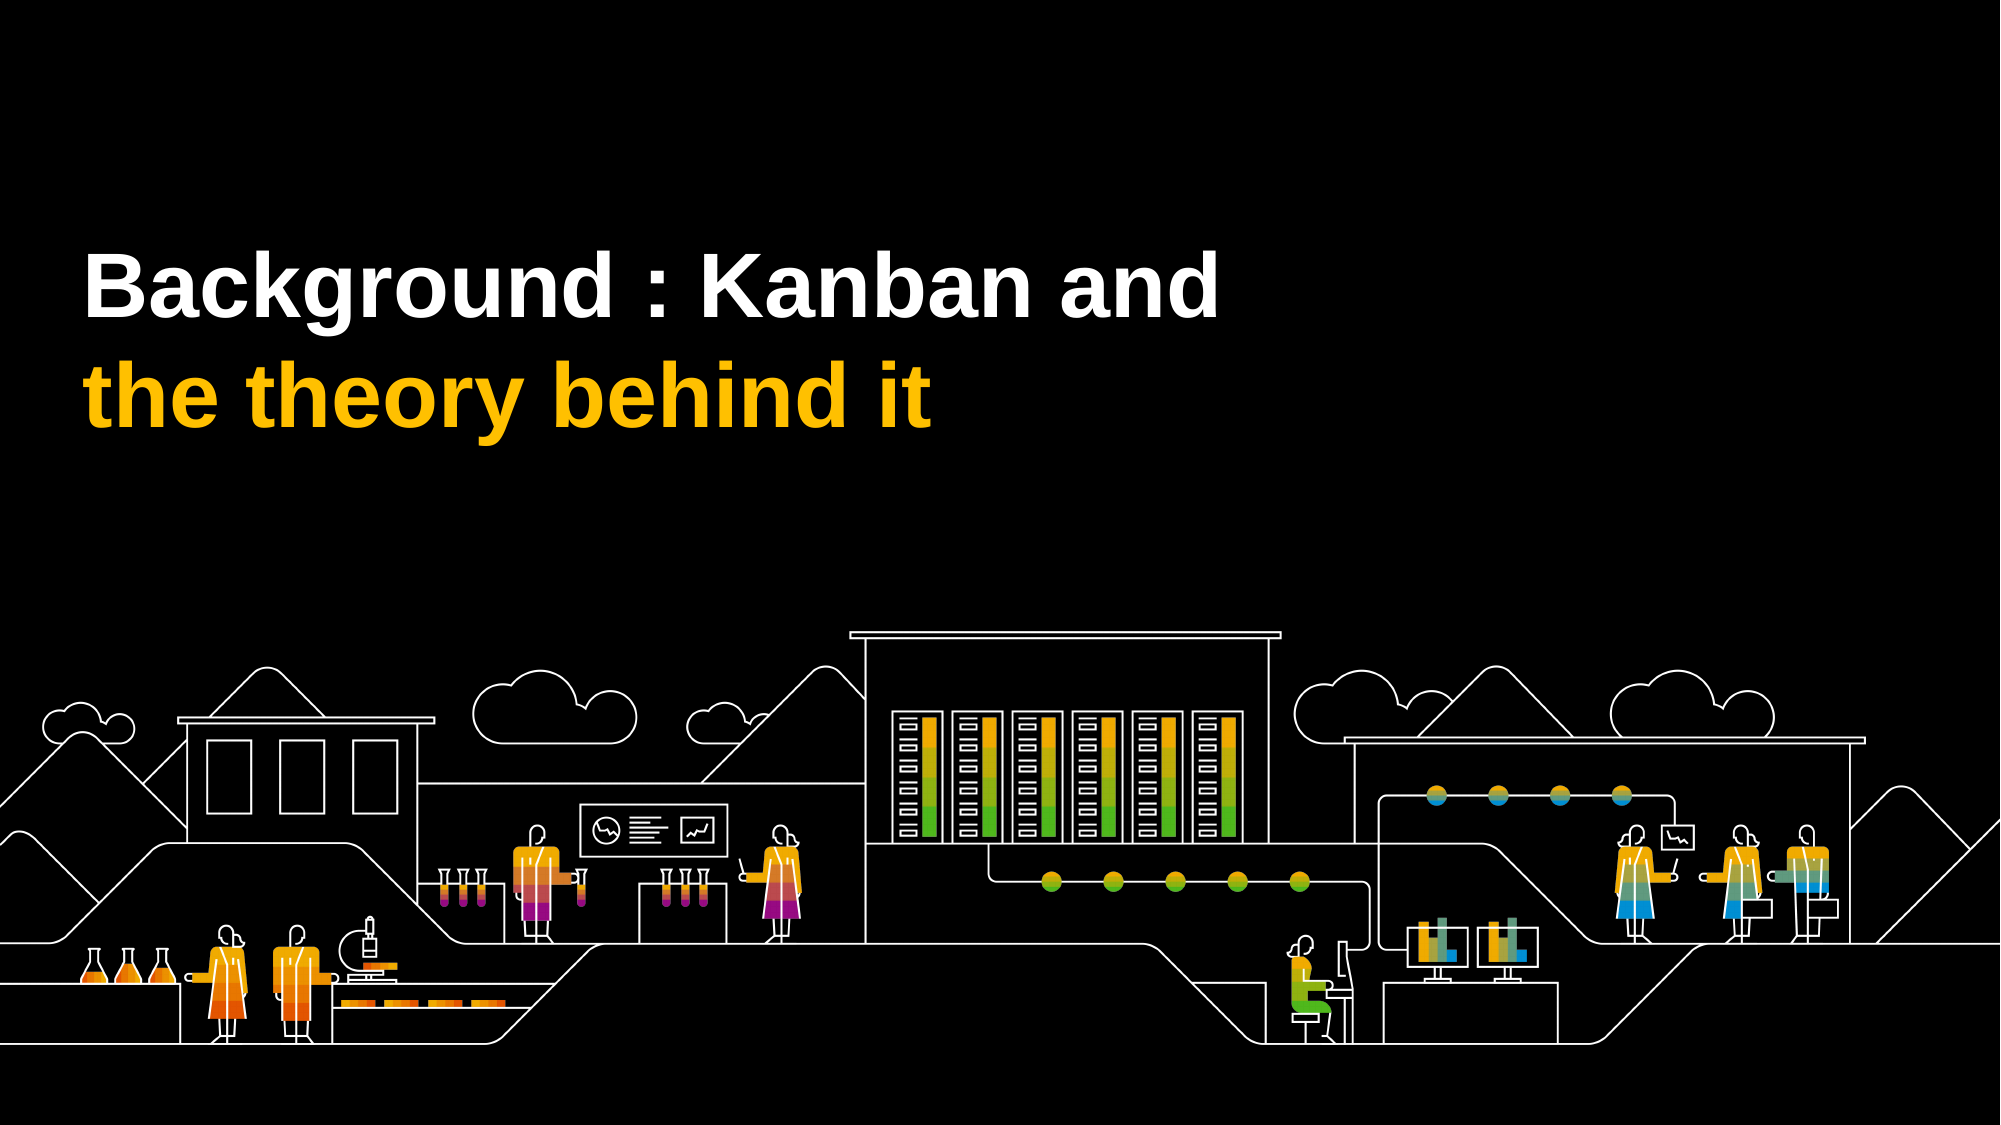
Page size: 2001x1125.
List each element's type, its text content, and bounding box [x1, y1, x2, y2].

title Background : Kanban and the theory behind it [82, 225, 1918, 468]
picture [0, 561, 2001, 1125]
